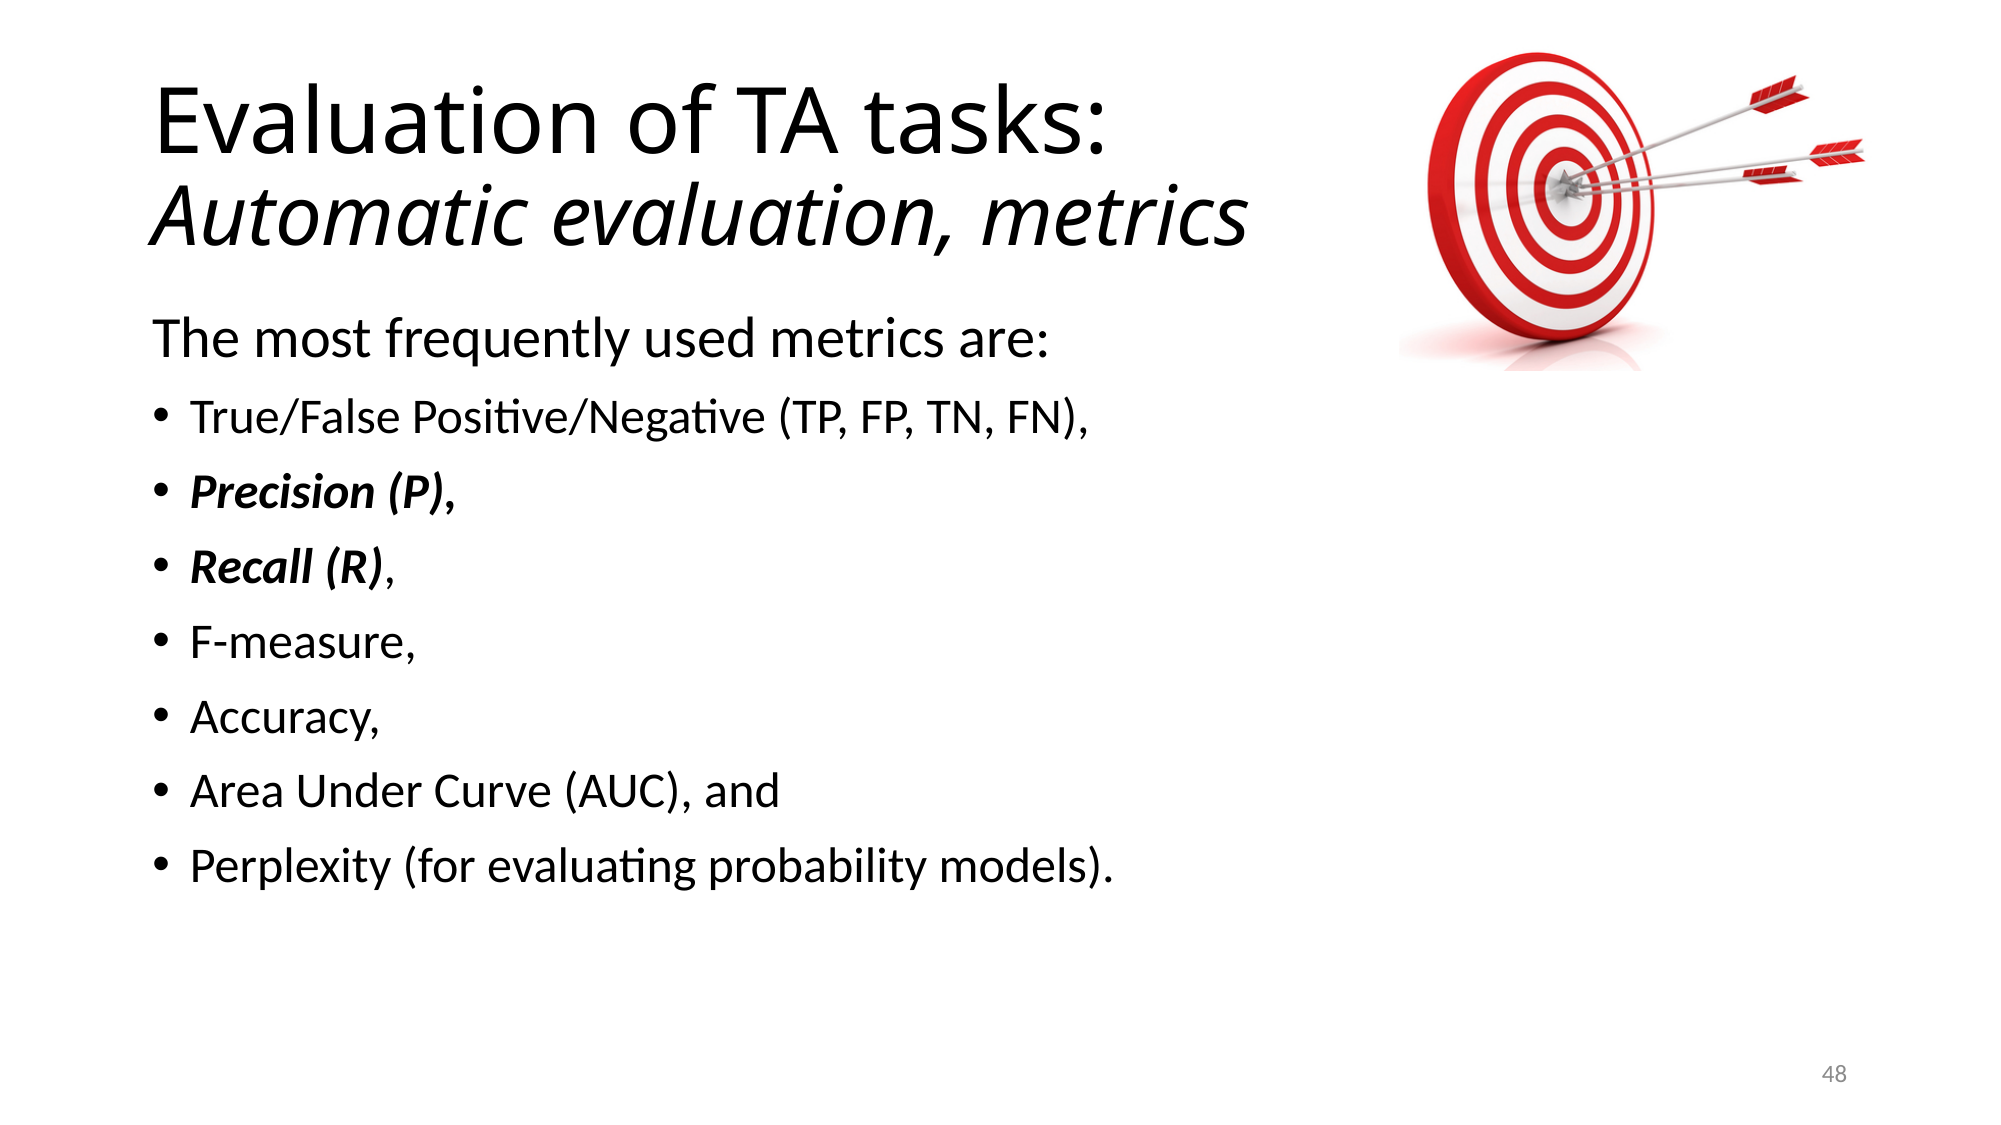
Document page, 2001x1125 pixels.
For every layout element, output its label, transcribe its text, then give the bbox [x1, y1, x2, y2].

slide_number 48 [1412, 1042, 1863, 1103]
picture [1399, 4, 1888, 371]
list The most frequently used metrics are: True/False Positive/Negative (TP, FP, TN, FN), Precision (P), Recall (R), F-measure, Accuracy, Area Under Curve (AUC), and Perplexity (for evaluating probability models). [137, 299, 1863, 1014]
title Evaluation of TA tasks: Automatic evaluation, metrics [137, 59, 1399, 278]
